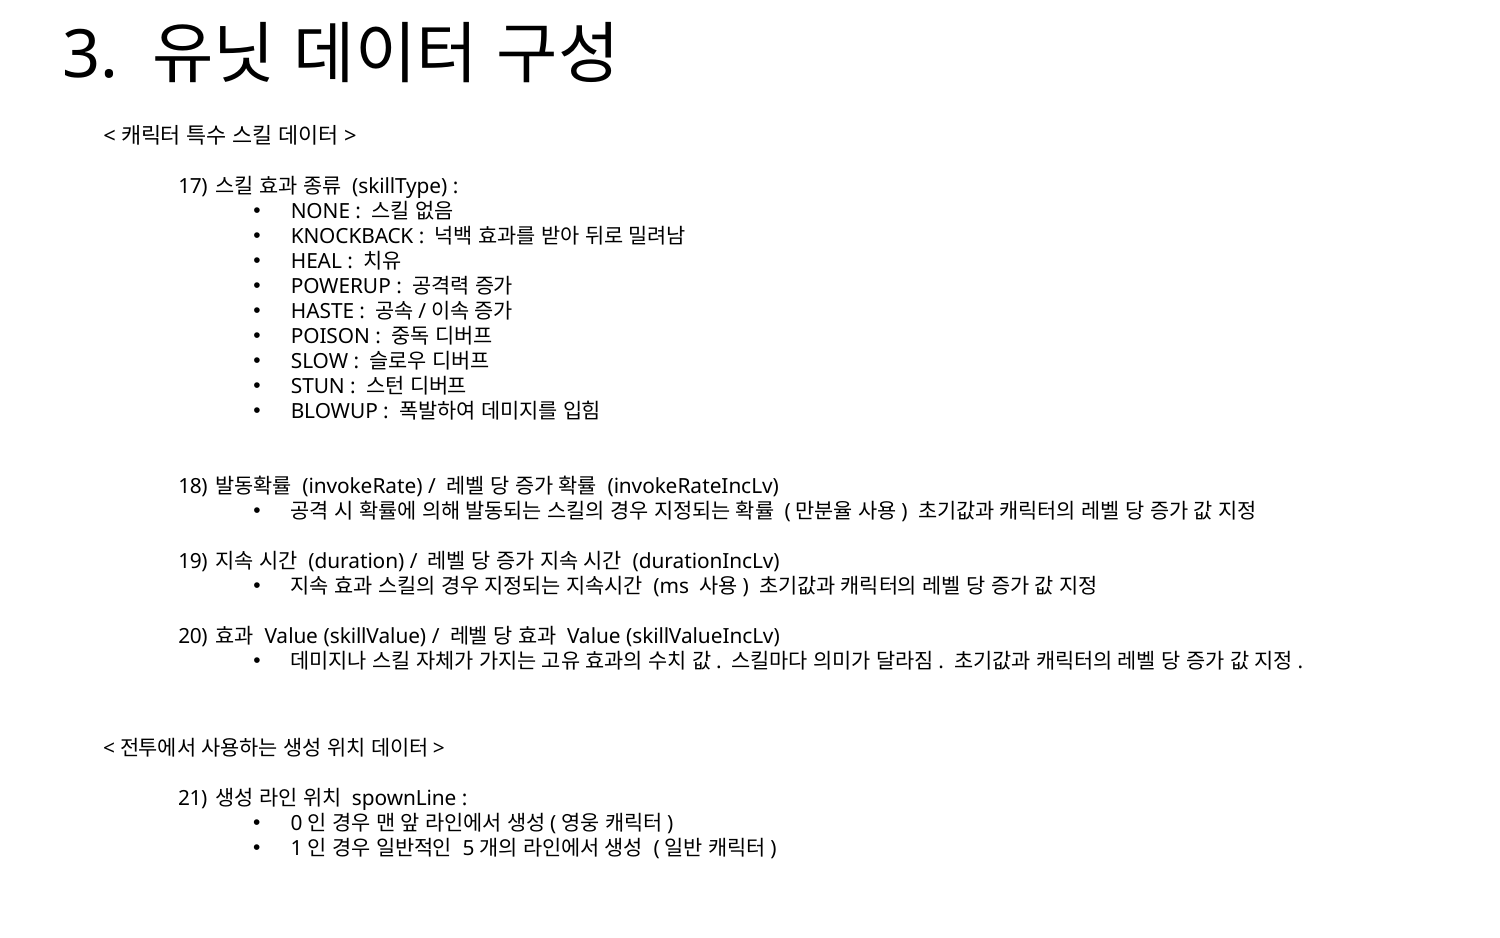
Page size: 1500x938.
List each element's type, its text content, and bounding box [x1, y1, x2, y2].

text_box 3. 유닛 데이터 구성 [48, 3, 654, 99]
text_box <전투에서 사용하는 생성 위치 데이터> 생성 라인 위치 spownLine : 0인 경우 맨 앞 라인에서 생성(영웅 캐릭터) 1인 경우 일반적인 5개의 라인에서 생성 (일반 캐릭터) [88, 727, 839, 892]
text_box <캐릭터 특수 스킬 데이터> 스킬 효과 종류 (skillType) : NONE : 스킬 없음 KNOCKBACK : 넉백 효과를 받아 뒤로 밀려남 HEAL : 치유 POWERUP : 공격력 증가 HASTE : 공속/이속 증가 POISON : 중독 디버프 SLOW : 슬로우 디버프 STUN : 스턴 디버프 BLOWUP : 폭발하여 데미지를 입힘 발동확률 (invokeRate) / 레벨 당 증가 확률 (invokeRateIncLv) 공격 시 확률에 의해 발동되는 스킬의 경우 지정되는 확률 (만분율 사용) 초기값과 캐릭터의 레벨 당 증가 값 지정 지속 시간 (duration) / 레벨 당 증가 지속 시간 (durationIncLv) 지속 효과 스킬의 경우 지정되는 지속시간 (ms 사용) 초기값과 캐릭터의 레벨 당 증가 값 지정 효과 Value (skillValue) / 레벨 당 효과 Value (skillValueIncLv) 데미지나 스킬 자체가 가지는 고유 효과의 수치 값. 스킬마다 의미가 달라짐. 초기값과 캐릭터의 레벨 당 증가 값 지정. [88, 114, 1459, 680]
